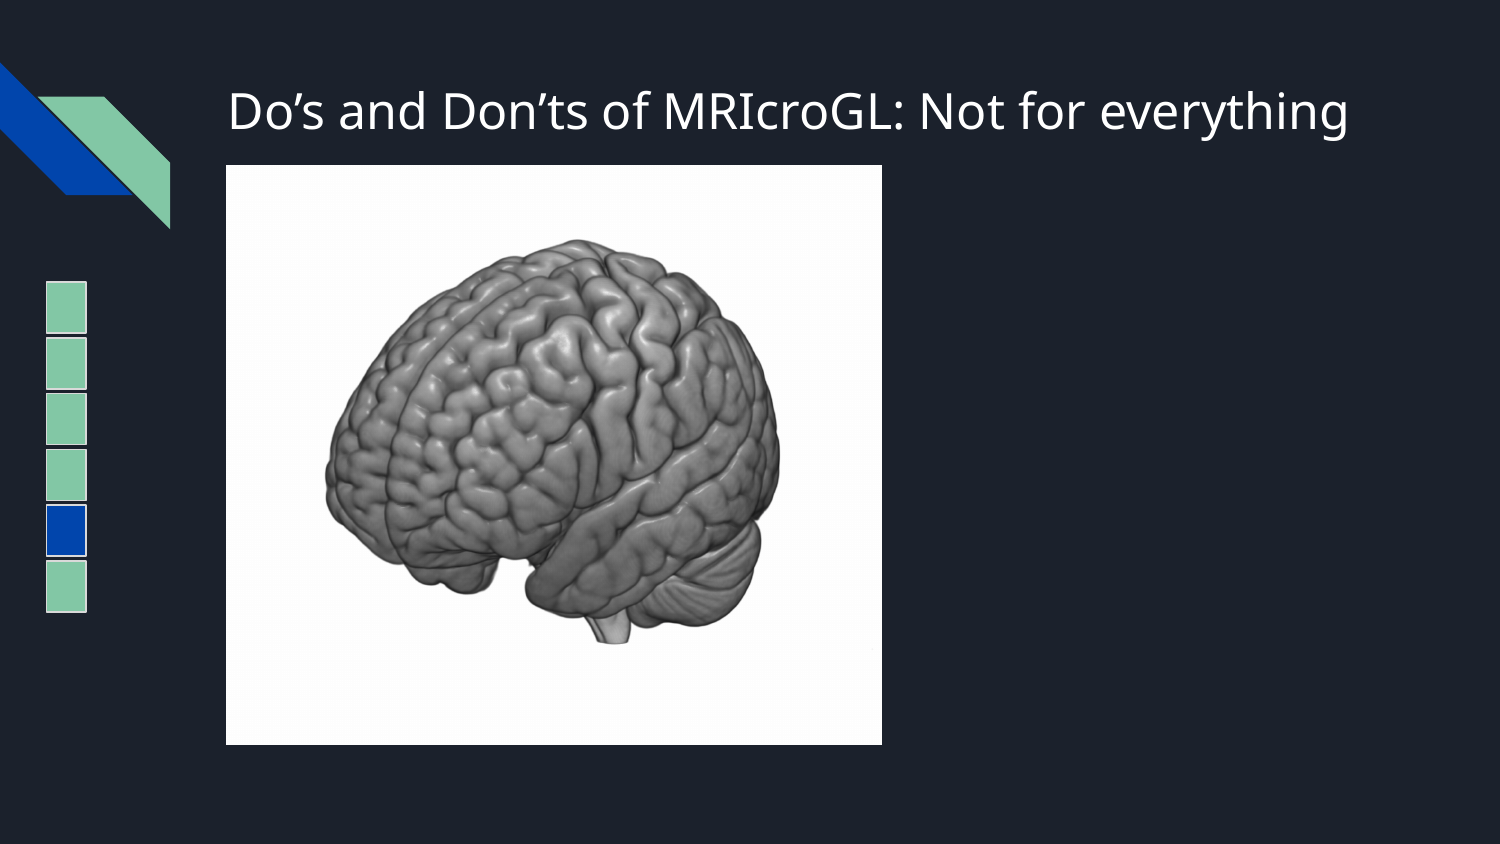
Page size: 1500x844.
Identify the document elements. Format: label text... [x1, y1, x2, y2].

text_box [46, 282, 87, 334]
text_box [46, 560, 87, 612]
text_box [46, 505, 87, 557]
text_box [46, 393, 87, 445]
text_box [46, 337, 87, 389]
title Do’s and Don’ts of MRIcroGL: Not for everything [212, 64, 1448, 215]
text_box [46, 449, 87, 501]
picture [225, 165, 882, 746]
